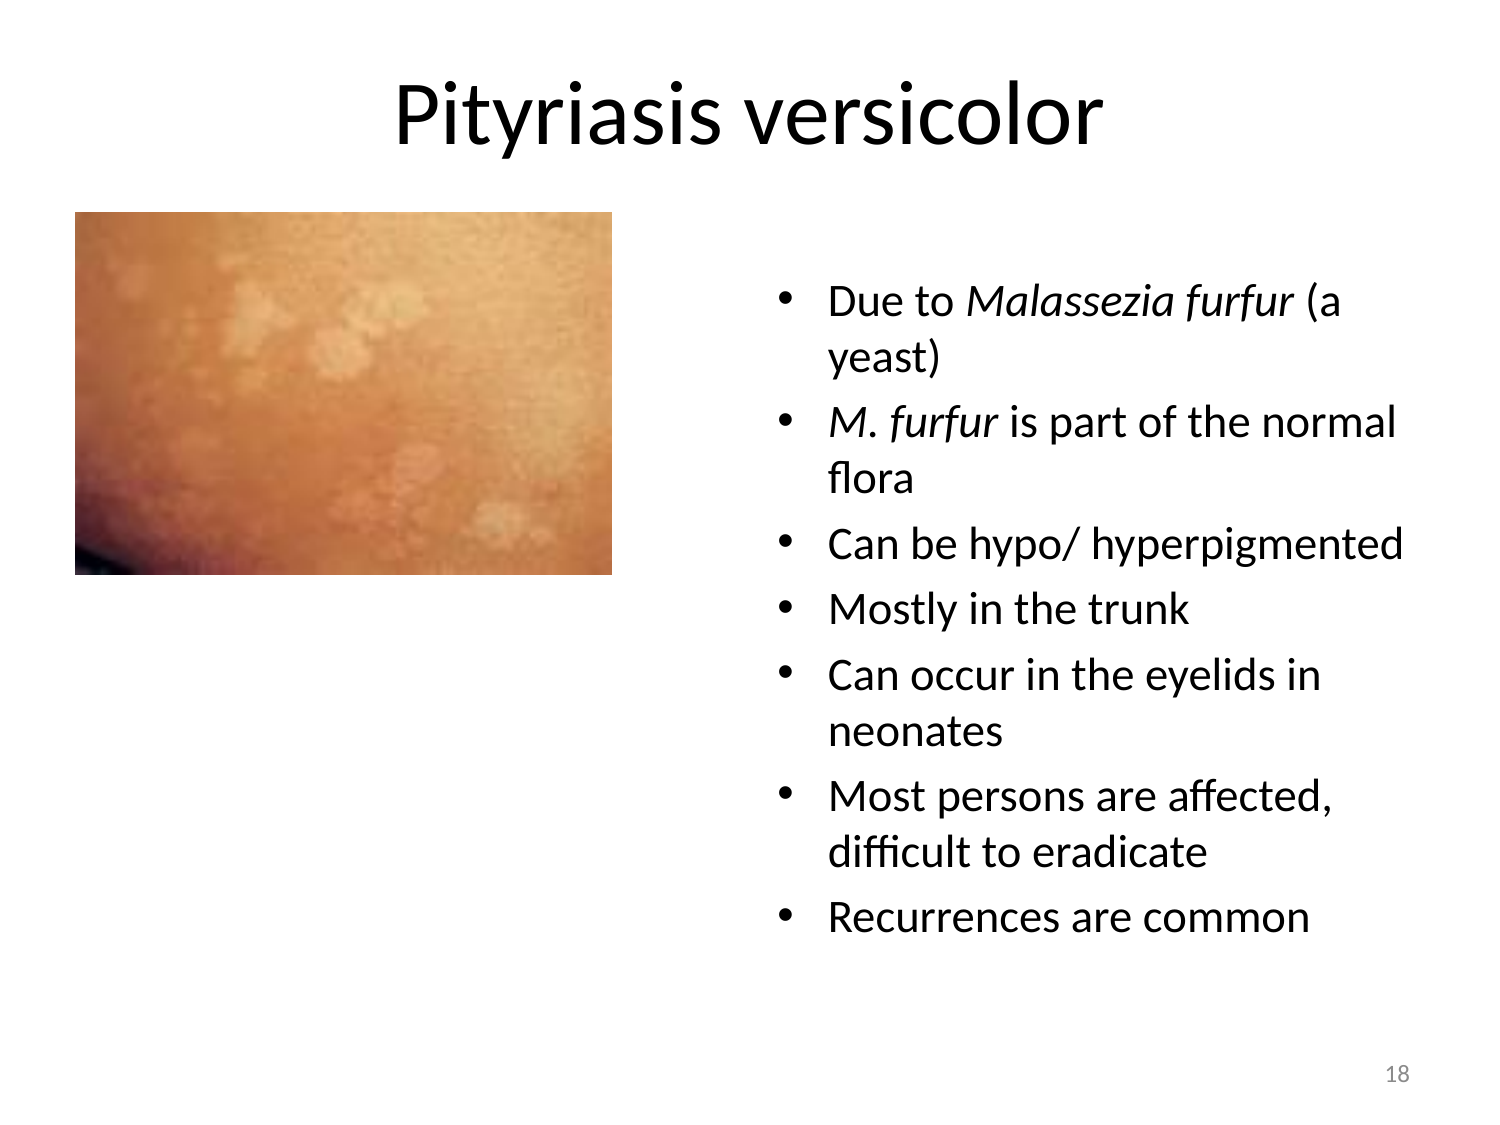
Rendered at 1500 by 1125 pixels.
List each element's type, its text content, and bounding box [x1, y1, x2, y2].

text_box Due to Malassezia furfur (a yeast) M. furfur is part of the normal flora Can be hypo/ hyperpigmented Mostly in the trunk Can occur in the eyelids in neonates Most persons are affected, difficult to eradicate Recurrences are common [762, 262, 1425, 1005]
text_box Pityriasis versicolor [74, 45, 1425, 233]
slide_number 18 [1074, 1042, 1425, 1103]
picture [74, 212, 613, 576]
